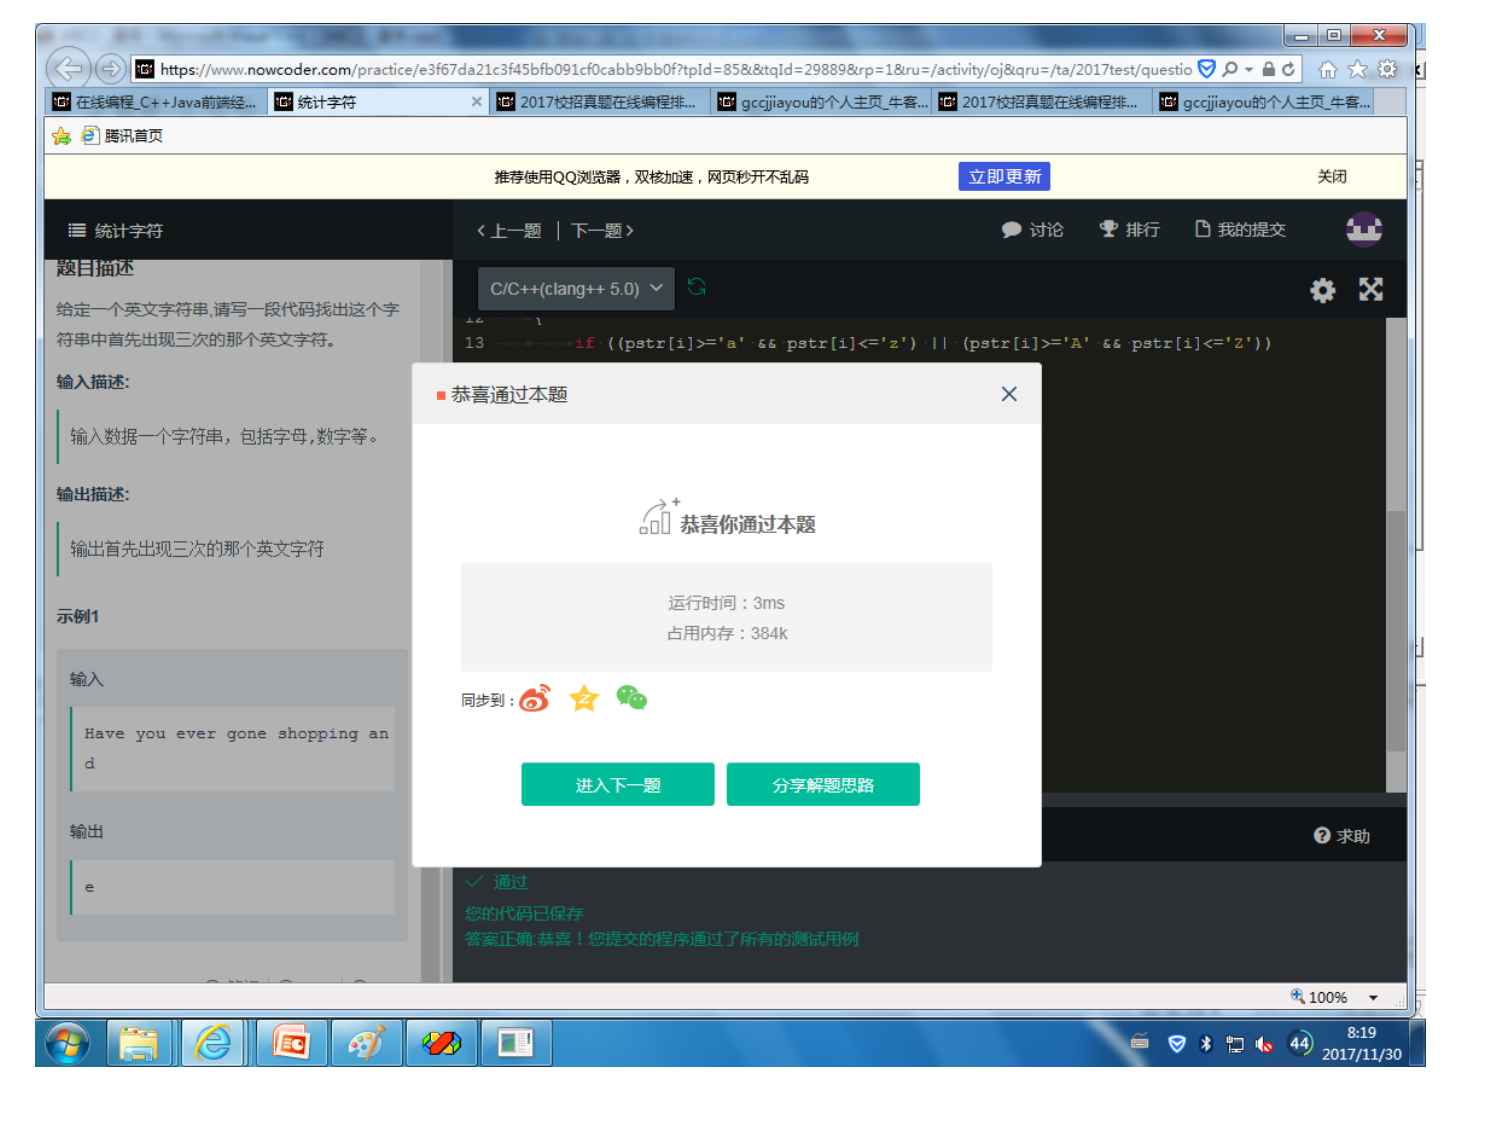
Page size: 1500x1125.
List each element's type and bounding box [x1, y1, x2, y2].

picture [34, 23, 1426, 1067]
